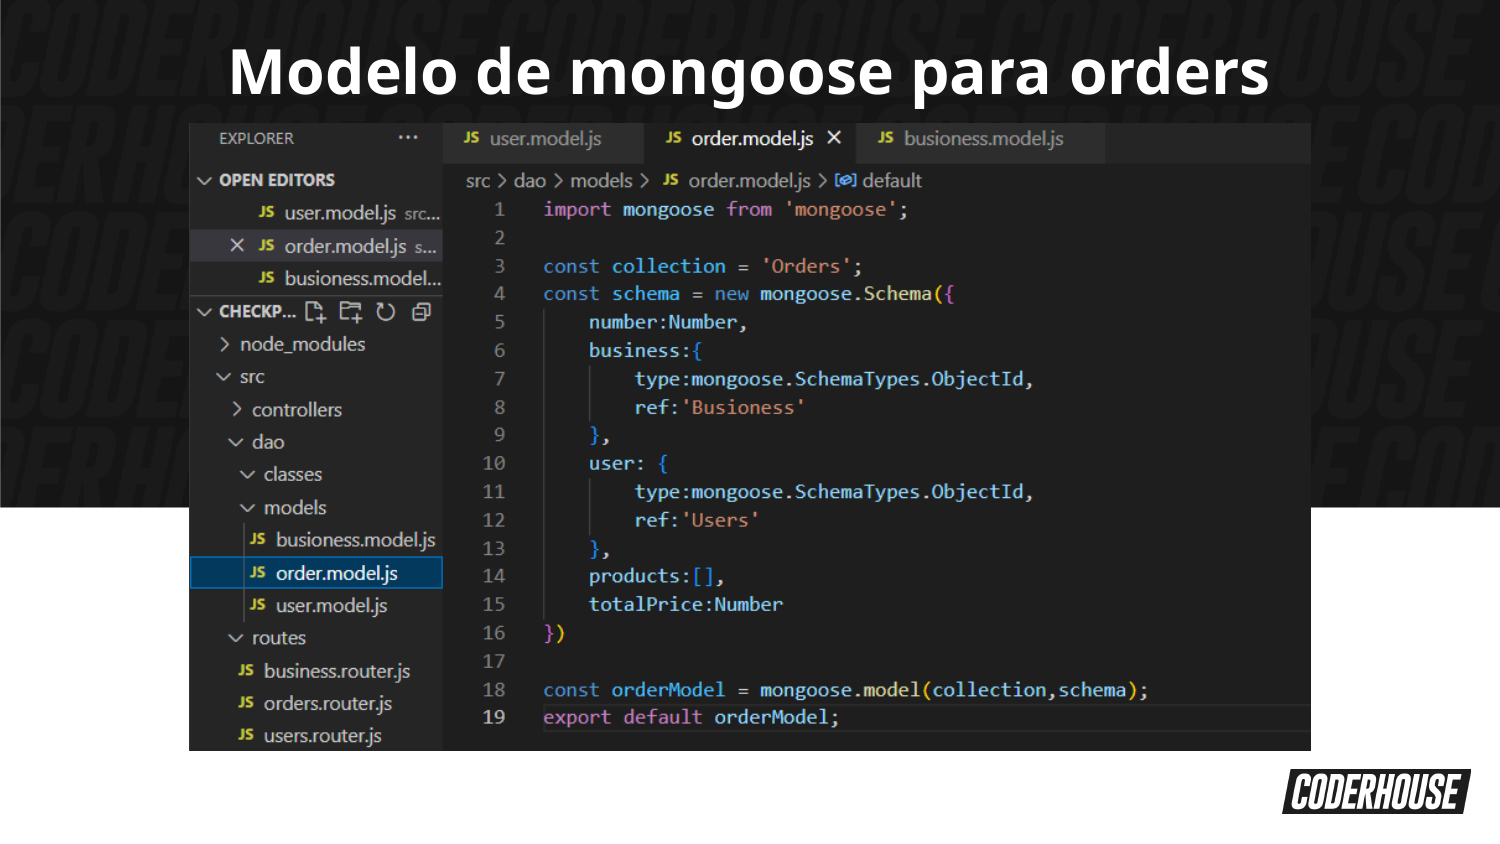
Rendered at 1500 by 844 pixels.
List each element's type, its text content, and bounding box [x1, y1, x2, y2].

picture [0, 0, 1500, 844]
text_box Modelo de mongoose para orders [201, 25, 1299, 121]
